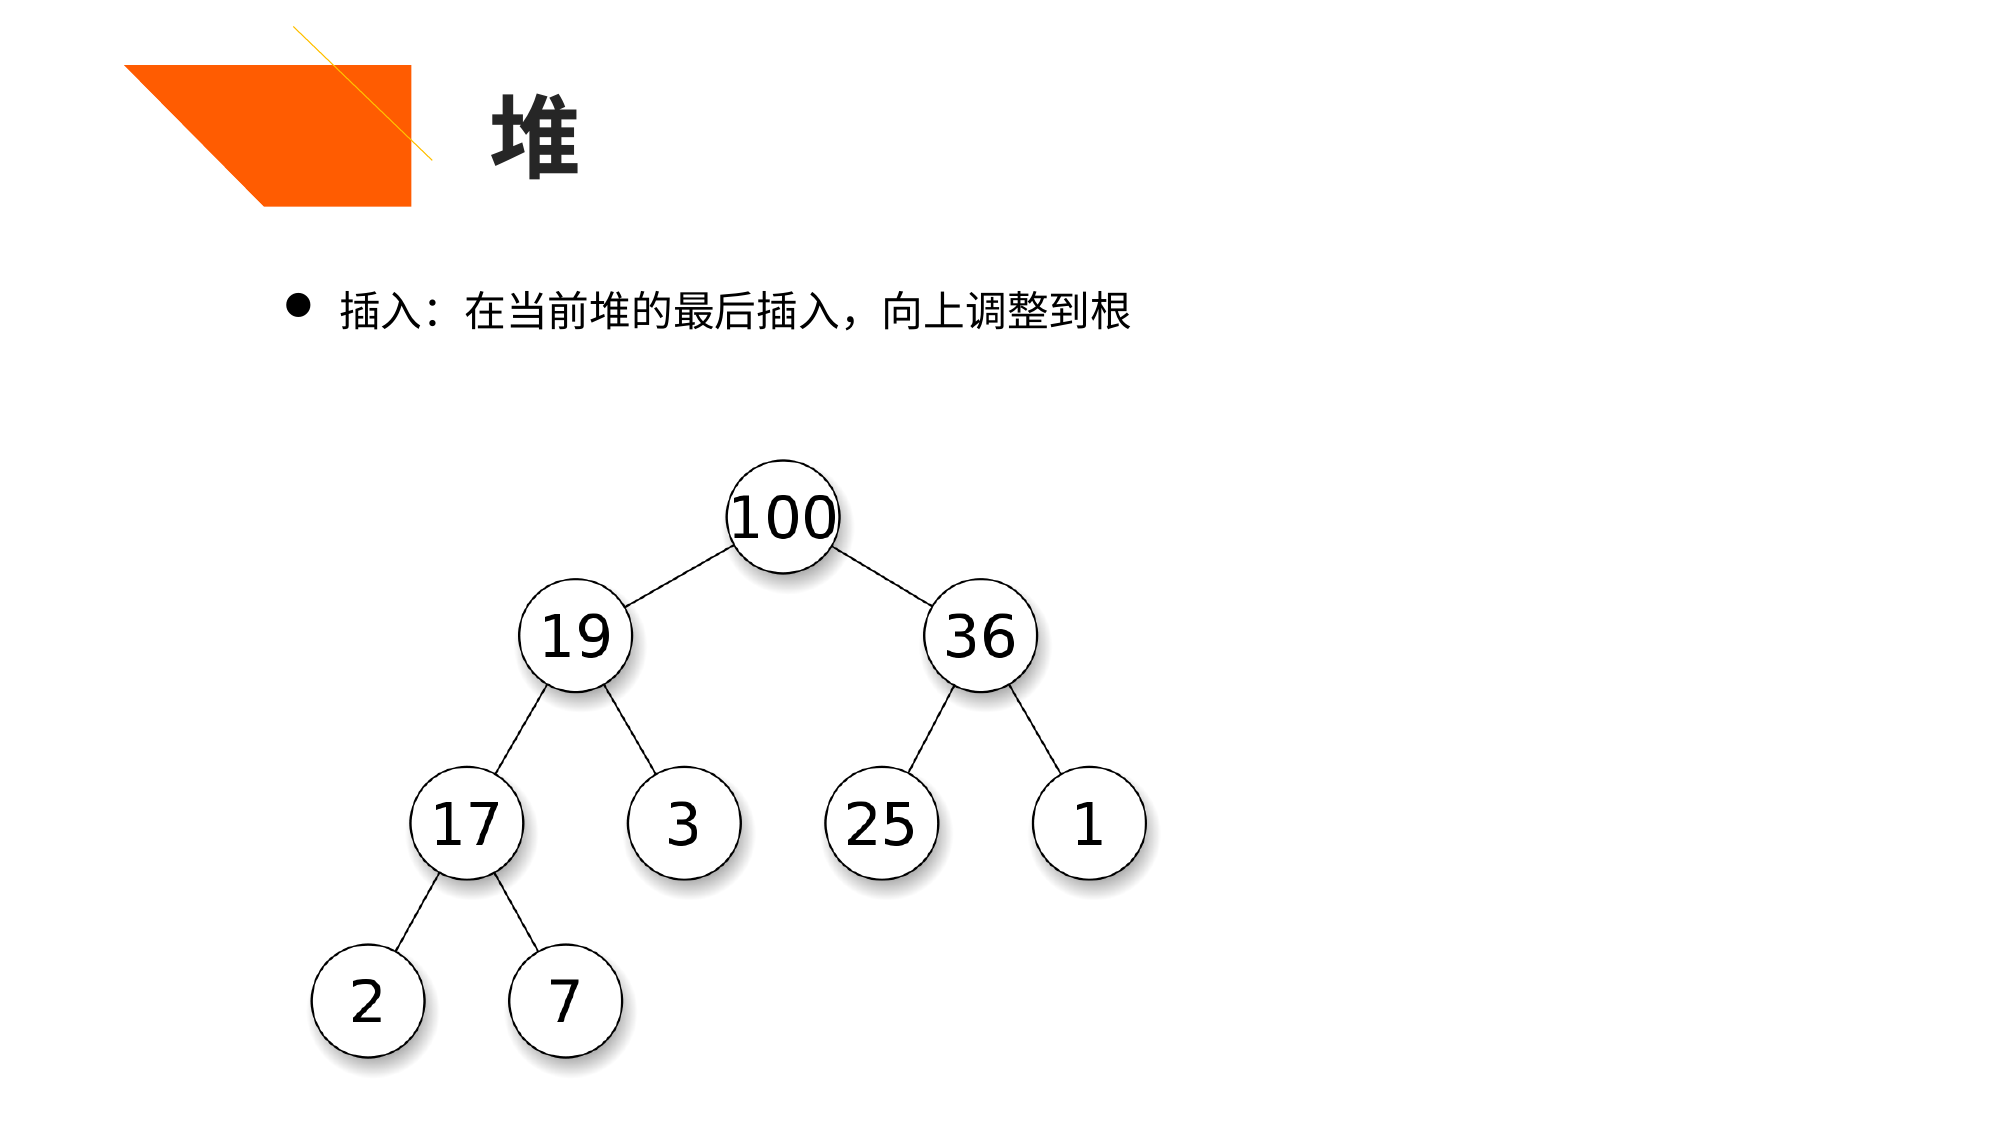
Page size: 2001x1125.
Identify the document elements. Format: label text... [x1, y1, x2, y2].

picture [258, 397, 1248, 1125]
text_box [124, 26, 433, 207]
text_box 堆 [433, 72, 1617, 198]
list 插入：在当前堆的最后插入，向上调整到根 [267, 244, 1679, 881]
